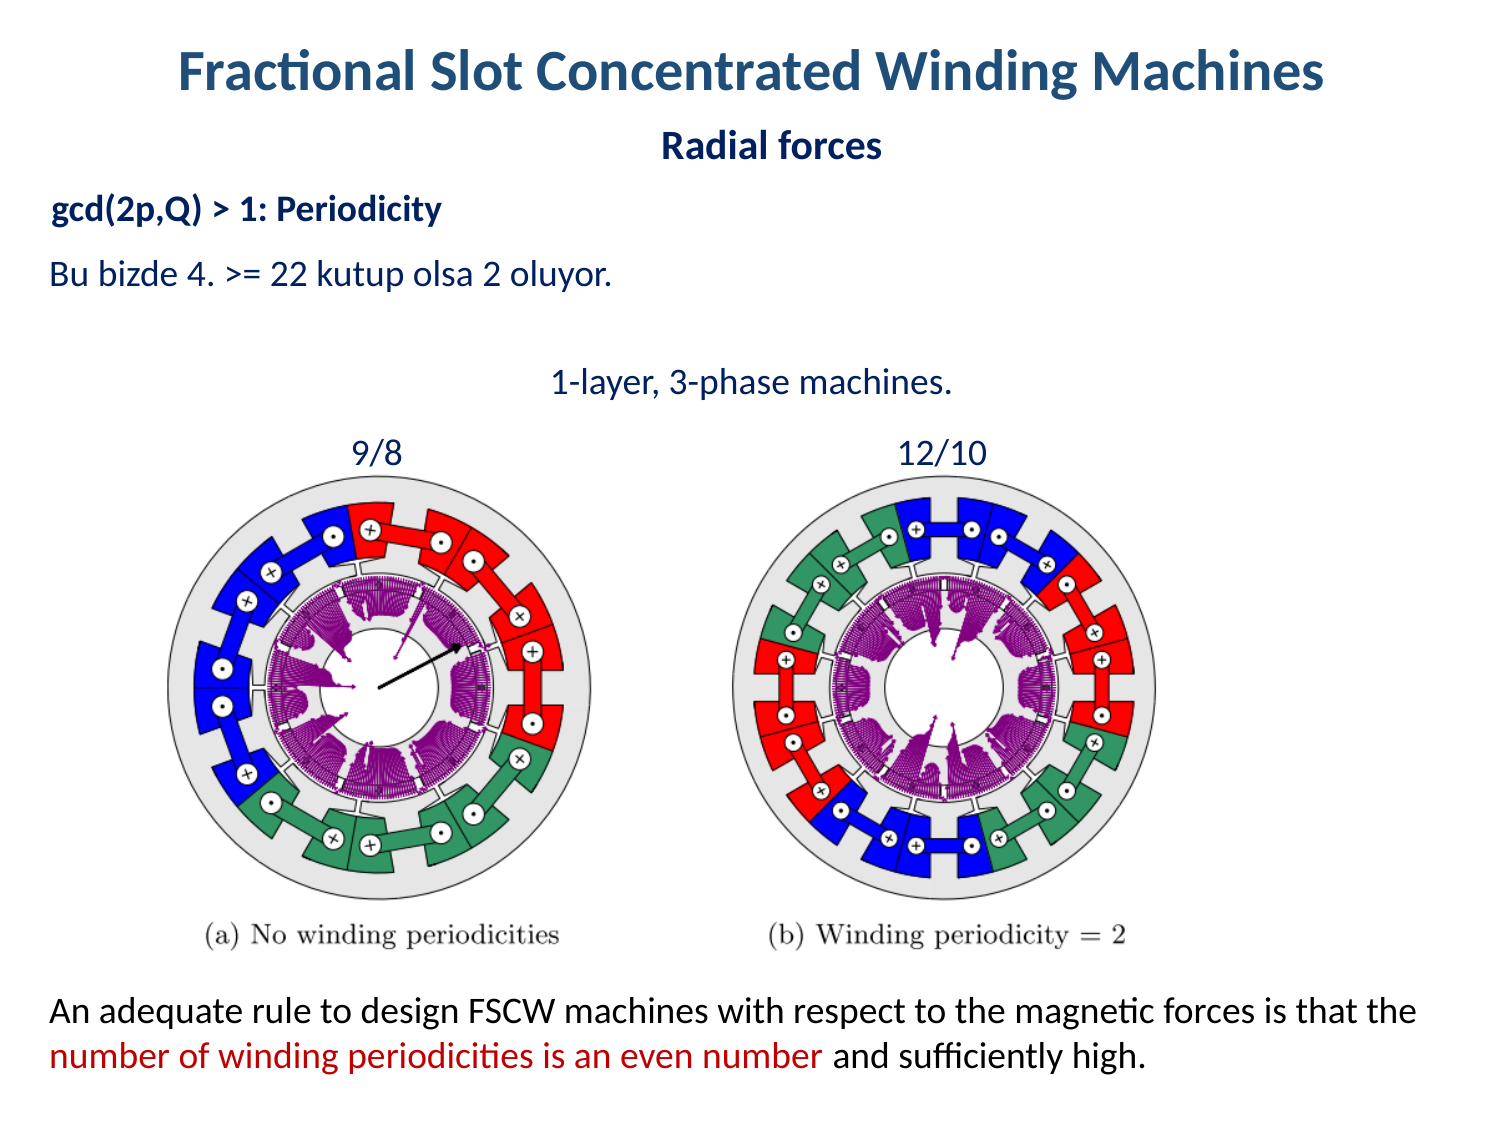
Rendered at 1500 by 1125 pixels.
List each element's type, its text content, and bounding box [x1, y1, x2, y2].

text_box 9/8 [335, 420, 430, 460]
picture [150, 460, 1186, 973]
text_box Radial forces [54, 110, 1490, 176]
text_box Bu bizde 4. >= 22 kutup olsa 2 oluyor. [34, 241, 1437, 302]
text_box Fractional Slot Concentrated Winding Machines [78, 24, 1425, 110]
text_box 12/10 [881, 420, 1025, 460]
text_box An adequate rule to design FSCW machines with respect to the magnetic forces is that the number of winding periodicities is an even number and sufficiently high. [34, 978, 1469, 1083]
text_box 1-layer, 3-phase machines. [34, 349, 1469, 410]
text_box gcd(2p,Q) > 1: Periodicity [36, 176, 458, 236]
